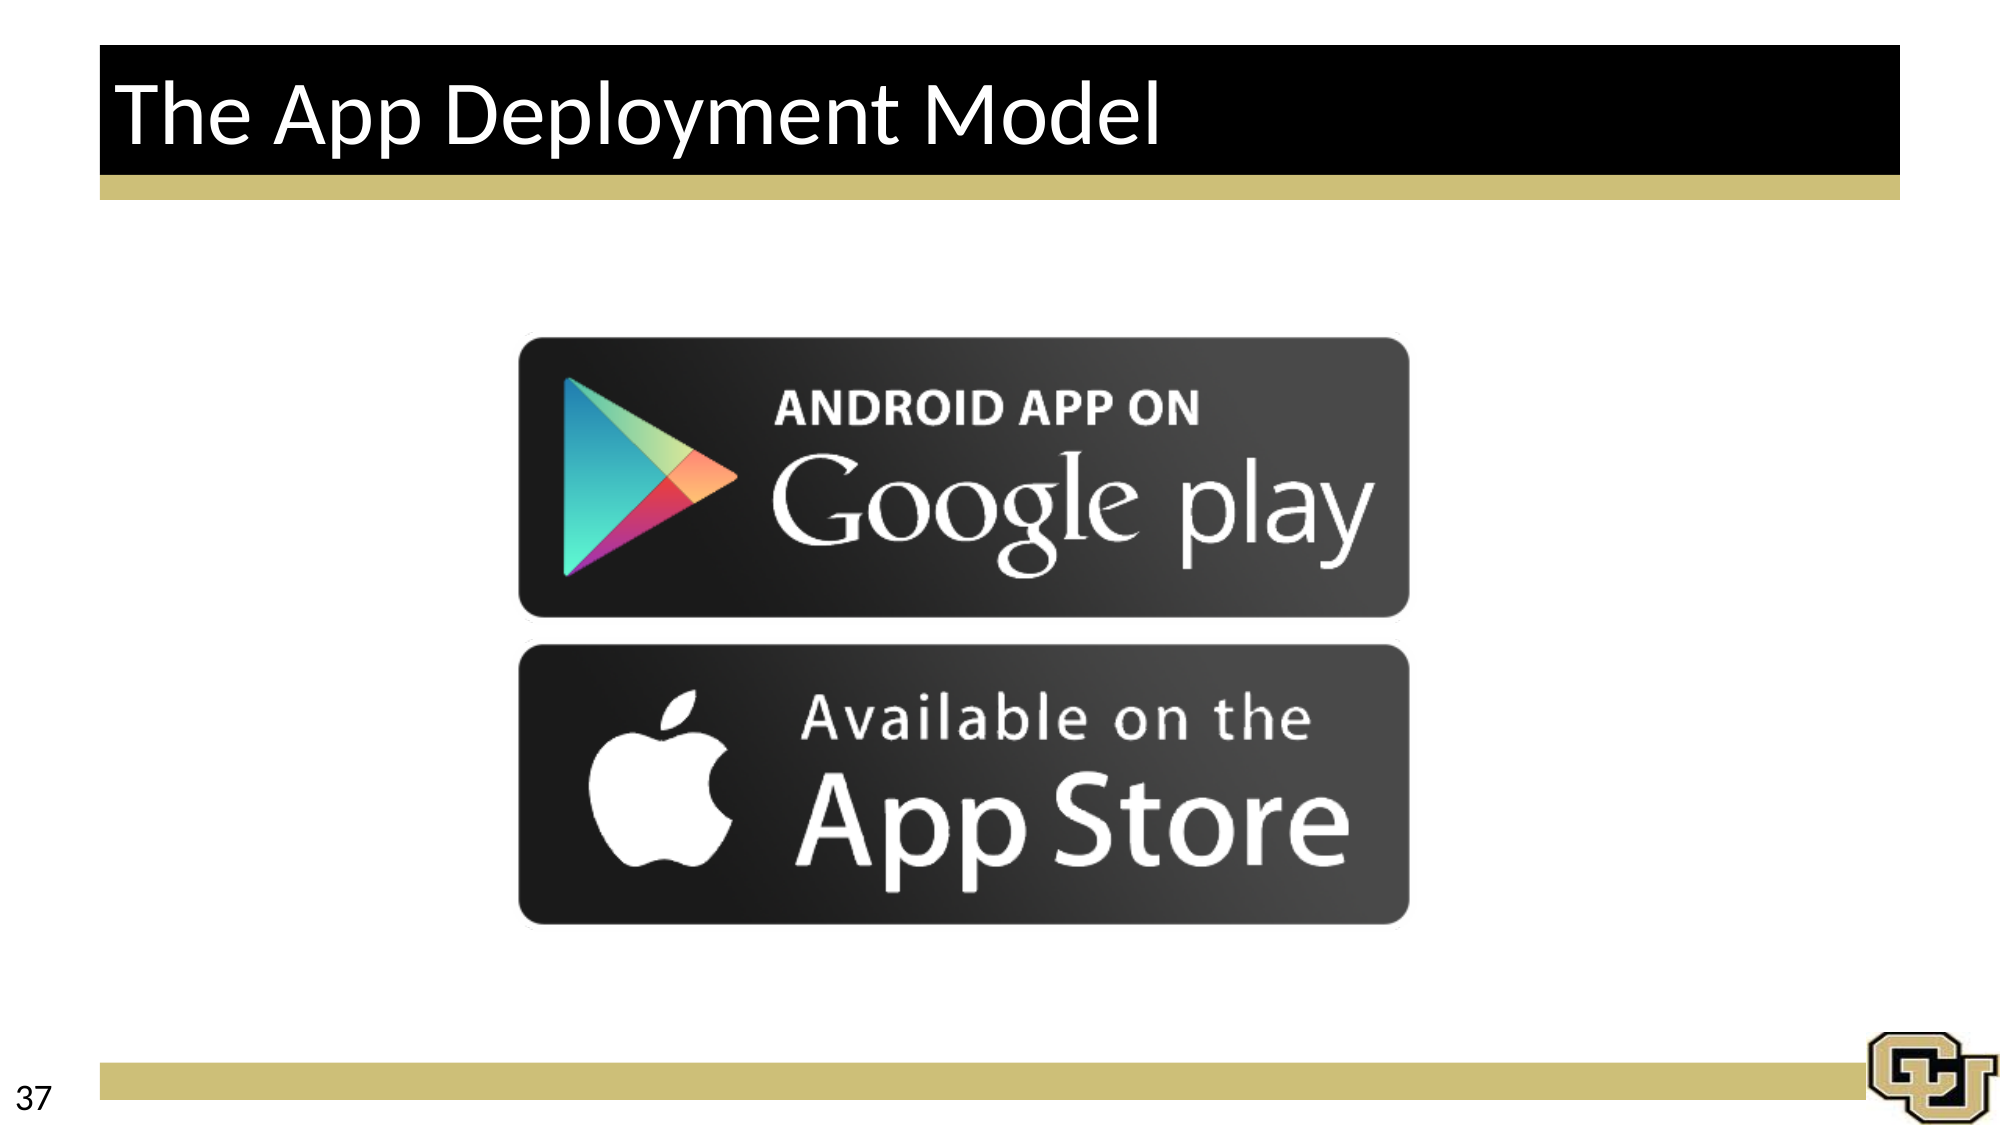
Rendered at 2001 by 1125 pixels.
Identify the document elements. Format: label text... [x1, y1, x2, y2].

slide_number 37 [0, 1065, 467, 1125]
title The App Deployment Model [99, 45, 1900, 175]
picture [1866, 1032, 2000, 1125]
picture [499, 314, 1438, 953]
